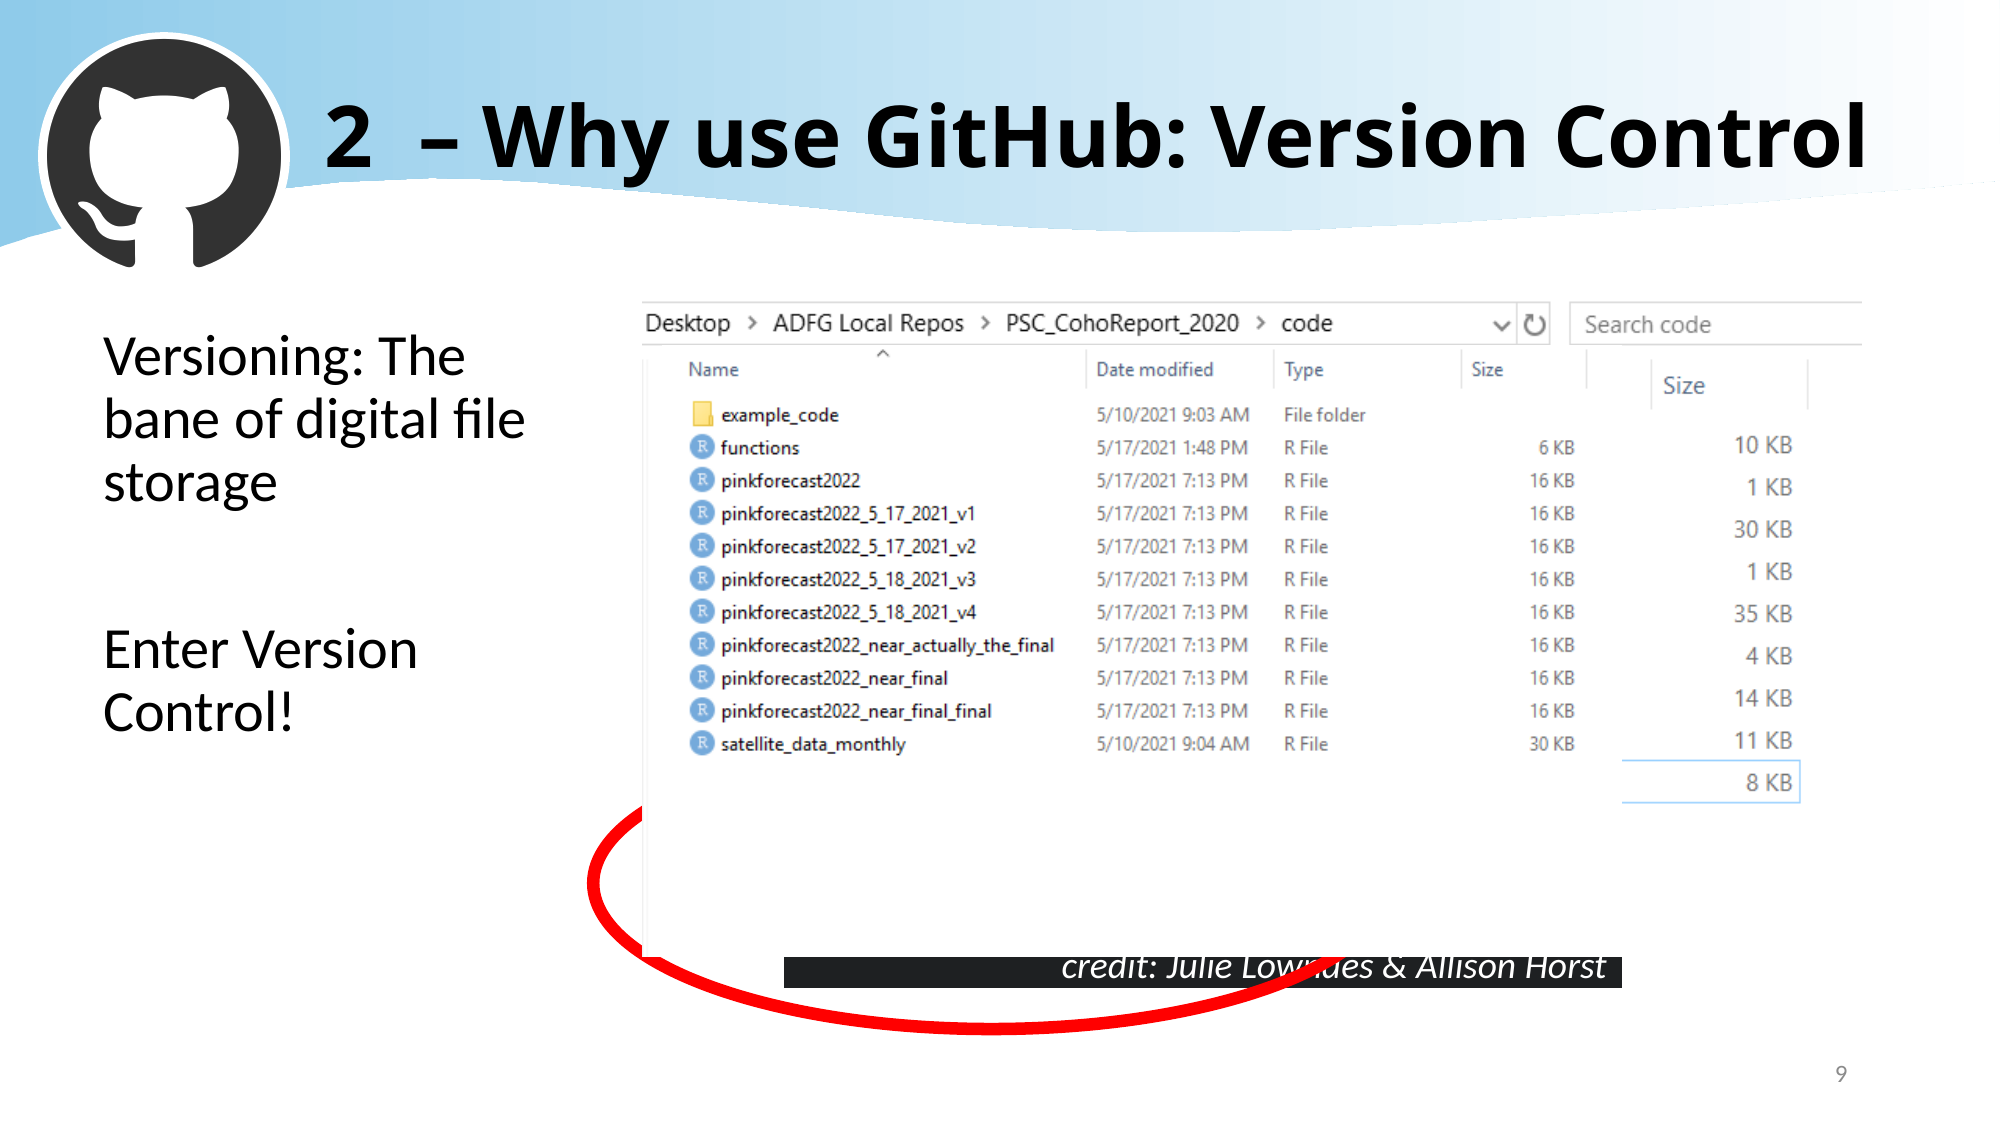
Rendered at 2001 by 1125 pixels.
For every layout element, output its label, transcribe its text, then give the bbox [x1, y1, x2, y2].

picture [642, 294, 1862, 957]
picture [47, 36, 281, 270]
list Versioning: The bane of digital file storage Enter Version Control! [88, 317, 544, 840]
title 2 – Why use GitHub: Version Control [309, 46, 1978, 234]
slide_number 9 [1412, 1042, 1863, 1103]
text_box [784, 957, 1622, 995]
text_box [592, 811, 642, 955]
text_box [646, 957, 1251, 1031]
